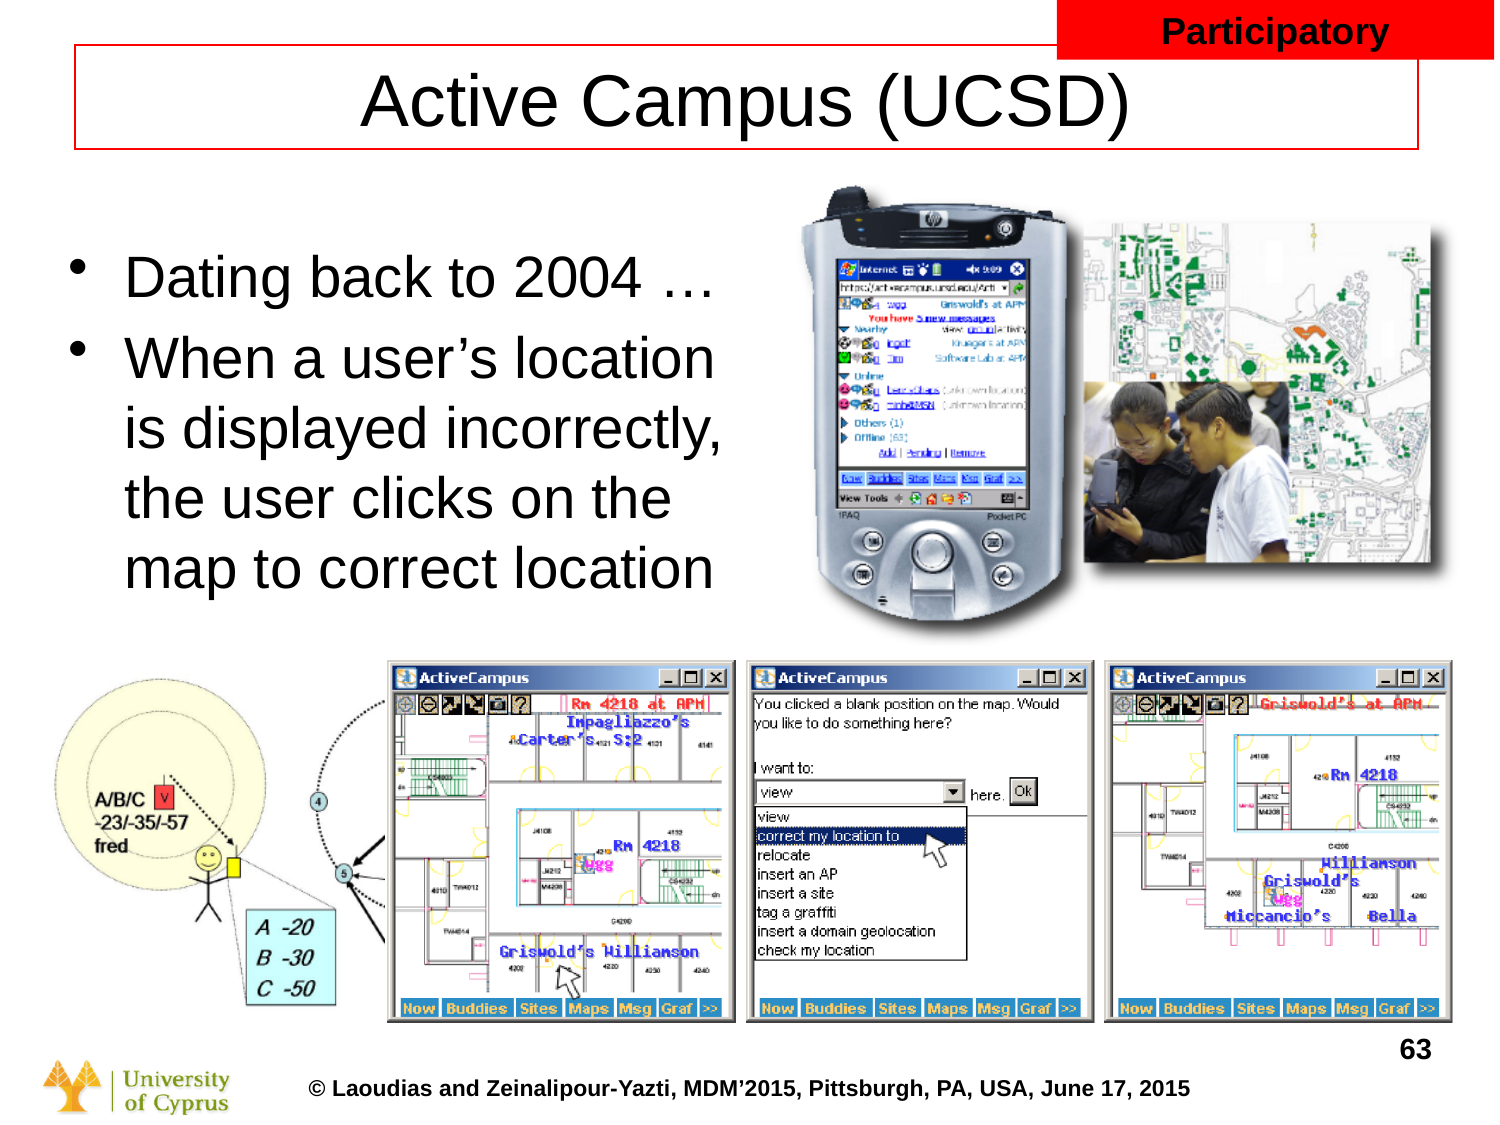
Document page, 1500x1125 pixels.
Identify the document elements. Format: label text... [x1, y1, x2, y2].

picture [796, 184, 1459, 646]
text_box Participatory [1056, 0, 1495, 60]
title Active Campus (UCSD) [74, 44, 1419, 150]
picture [40, 656, 1459, 1036]
list Dating back to 2004 … When a user’s location is displayed incorrectly, the user clicks on the map to correct location [52, 230, 786, 599]
picture [41, 1058, 231, 1115]
